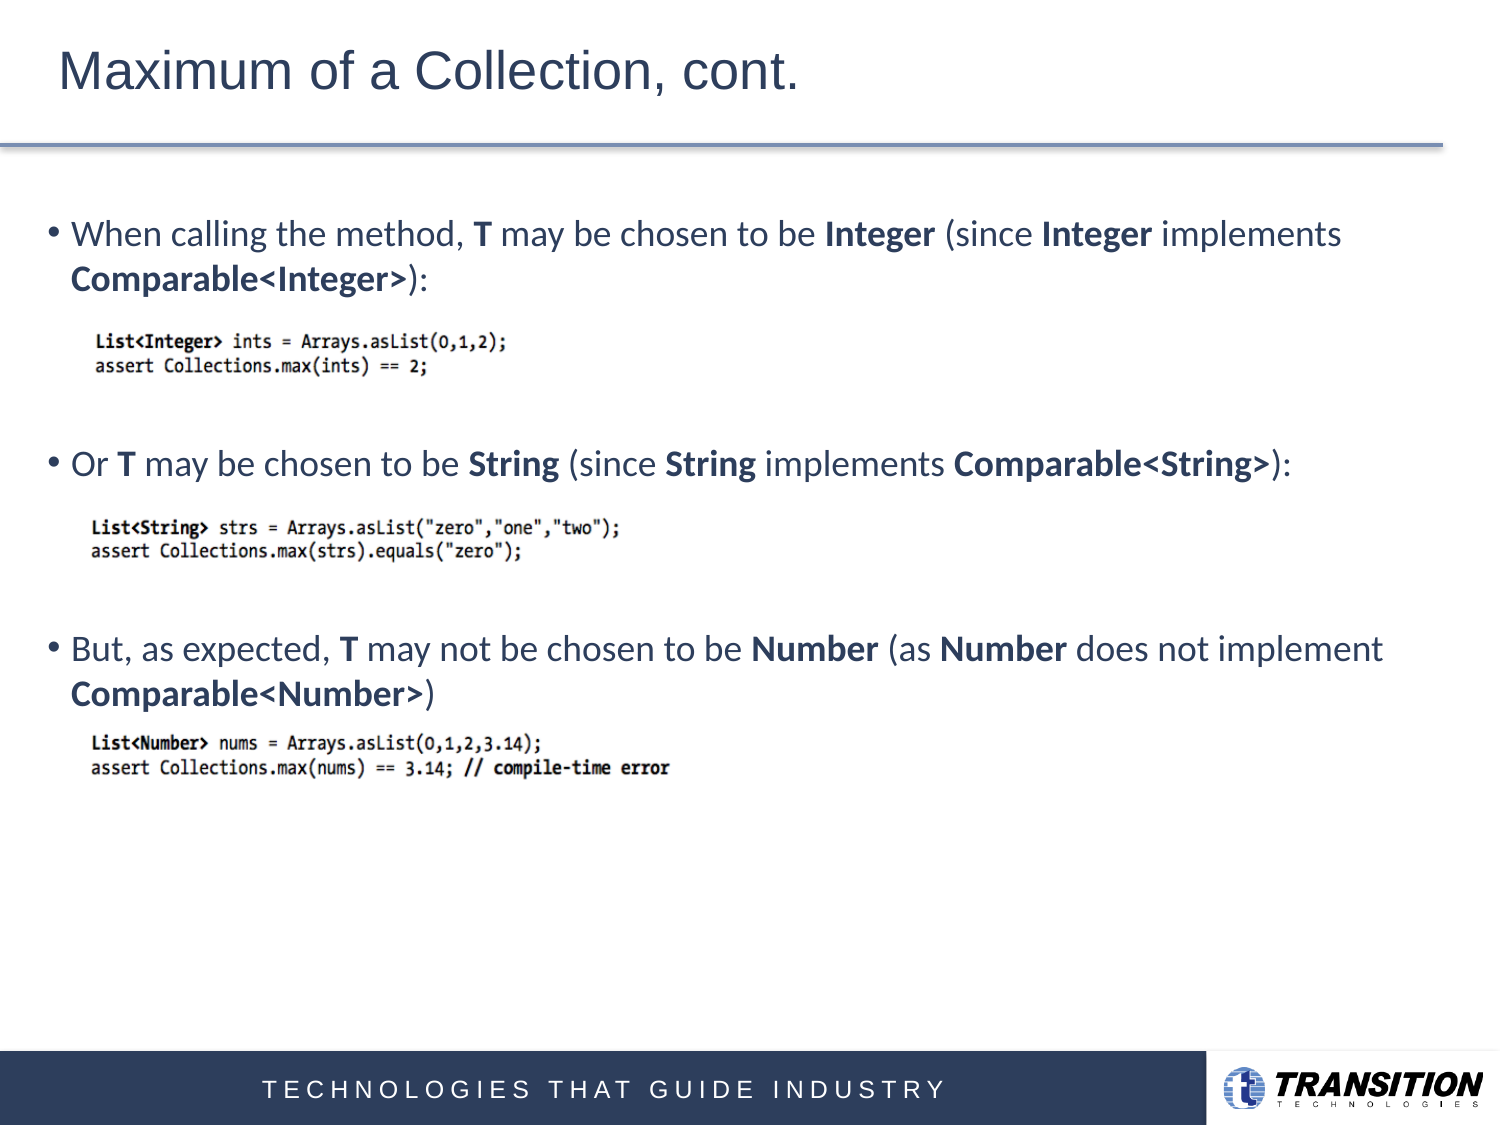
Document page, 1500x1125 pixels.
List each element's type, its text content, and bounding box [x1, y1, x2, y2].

list When calling the method, T may be chosen to be Integer (since Integer implements Comparable<Integer>): Or T may be chosen to be String (since String implements Comparable<String>): But, as expected, T may not be chosen to be Number (as Number does not implement Comparable<Number>) [0, 201, 1500, 997]
picture [85, 725, 680, 783]
picture [85, 509, 630, 569]
picture [85, 327, 515, 384]
title Maximum of a Collection, cont. [0, 0, 1500, 145]
